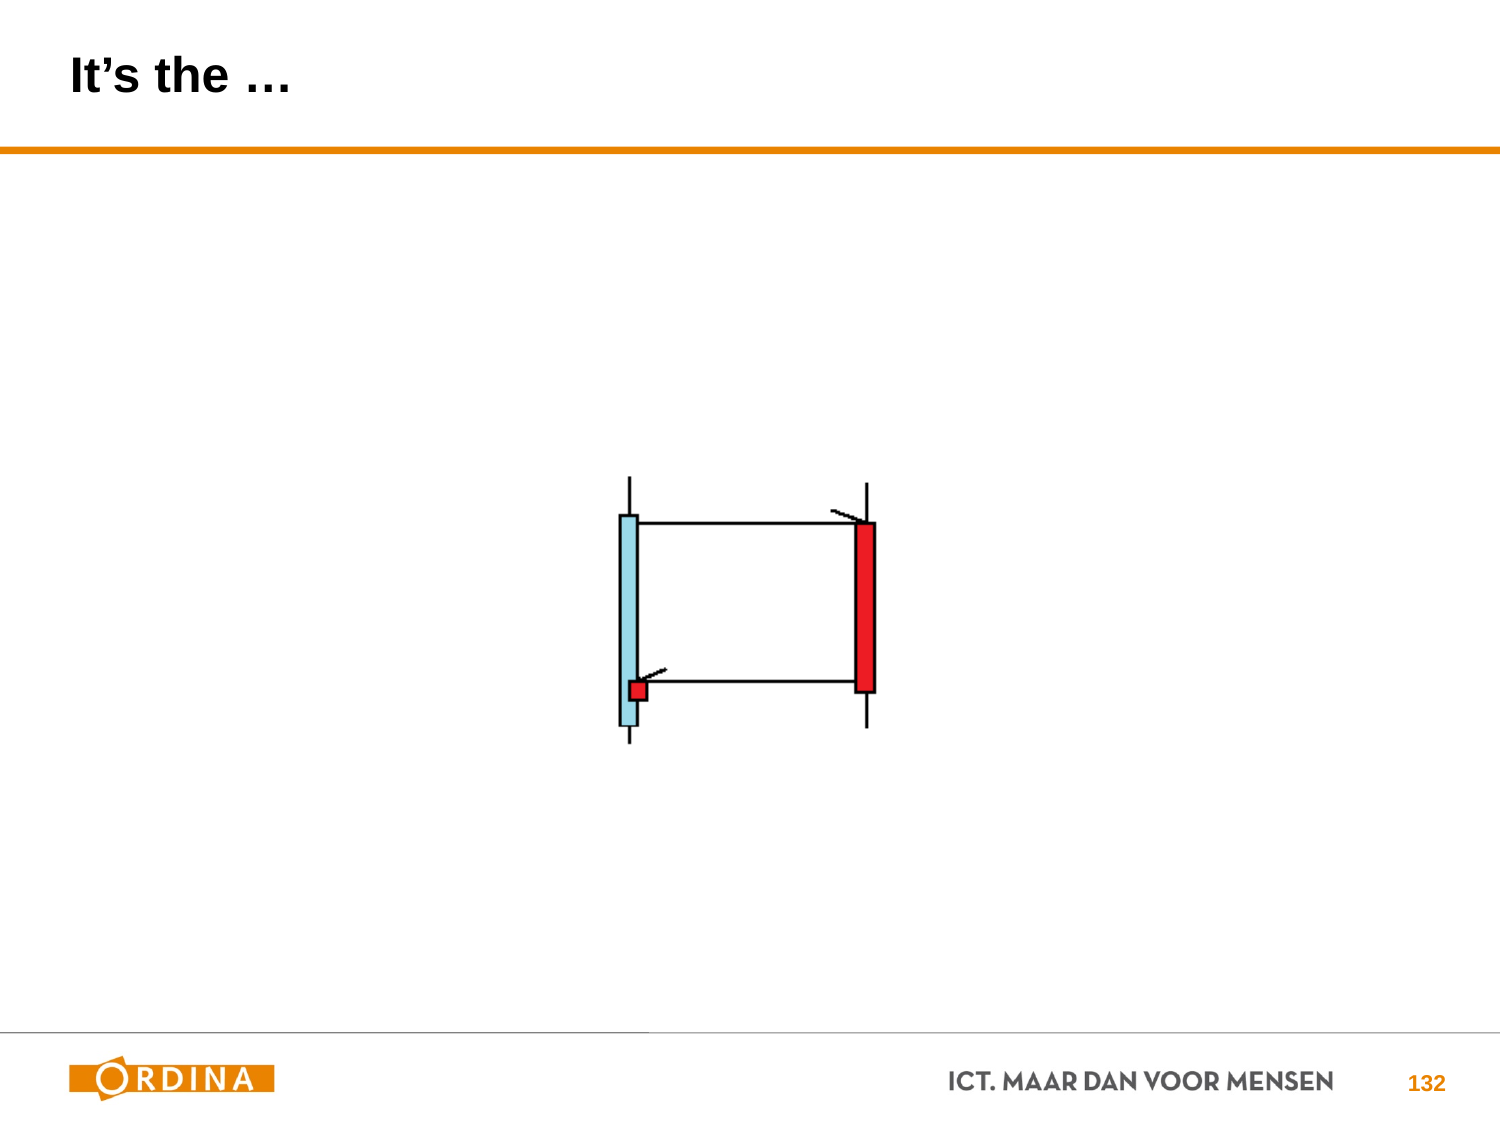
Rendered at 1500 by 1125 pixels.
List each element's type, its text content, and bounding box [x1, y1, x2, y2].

picture [941, 1061, 1340, 1100]
slide_number 132 [1354, 1060, 1462, 1112]
picture [611, 472, 889, 750]
picture [64, 1051, 279, 1105]
title It’s the … [54, 0, 1397, 147]
